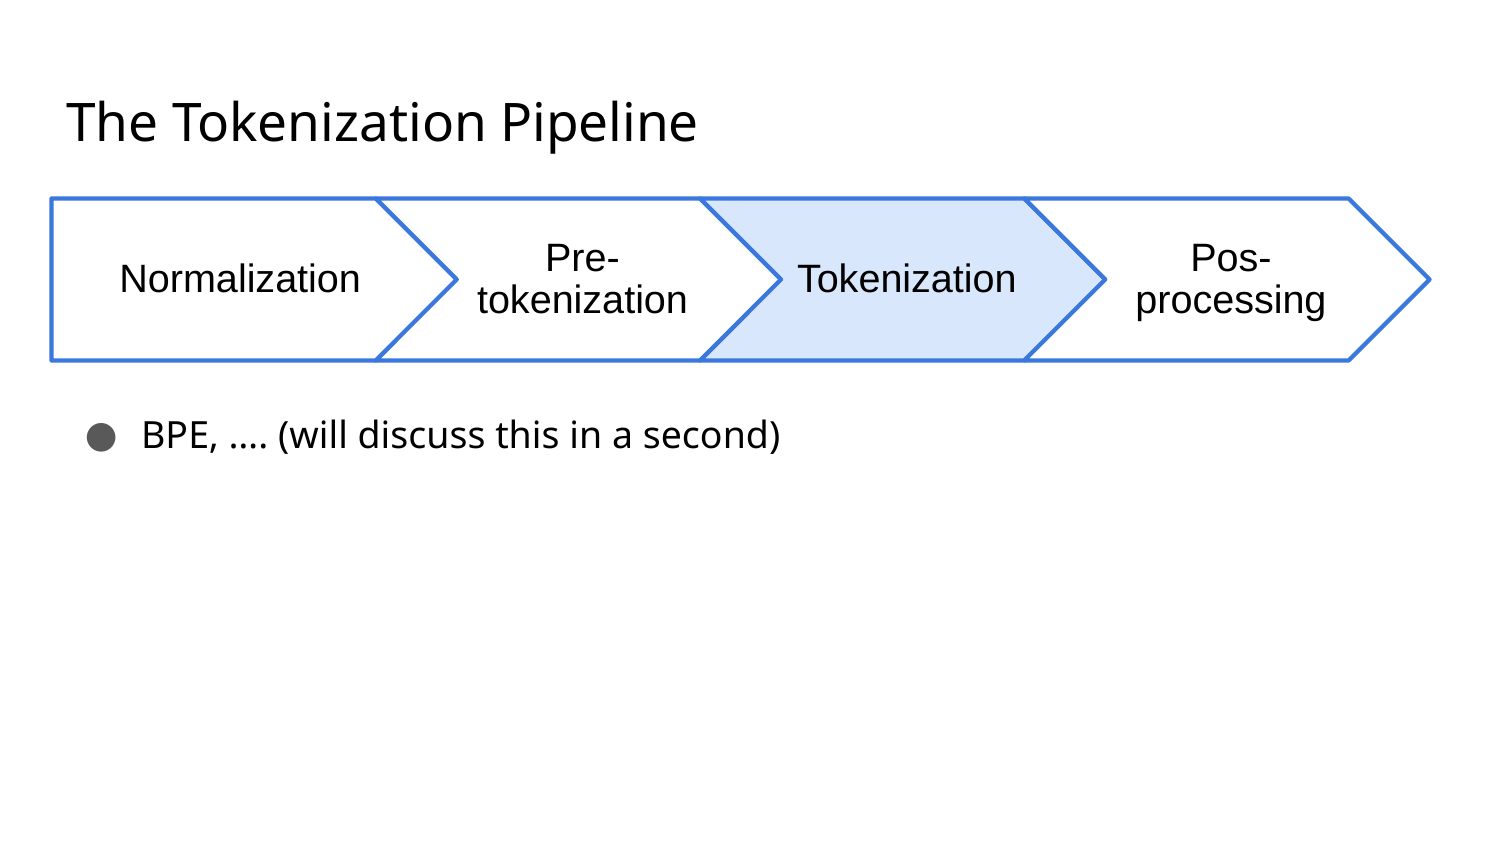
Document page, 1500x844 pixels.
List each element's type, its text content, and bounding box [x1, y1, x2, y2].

title The Tokenization Pipeline [51, 72, 1449, 167]
list BPE, …. (will discuss this in a second) [51, 189, 1449, 750]
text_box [50, 176, 1431, 383]
